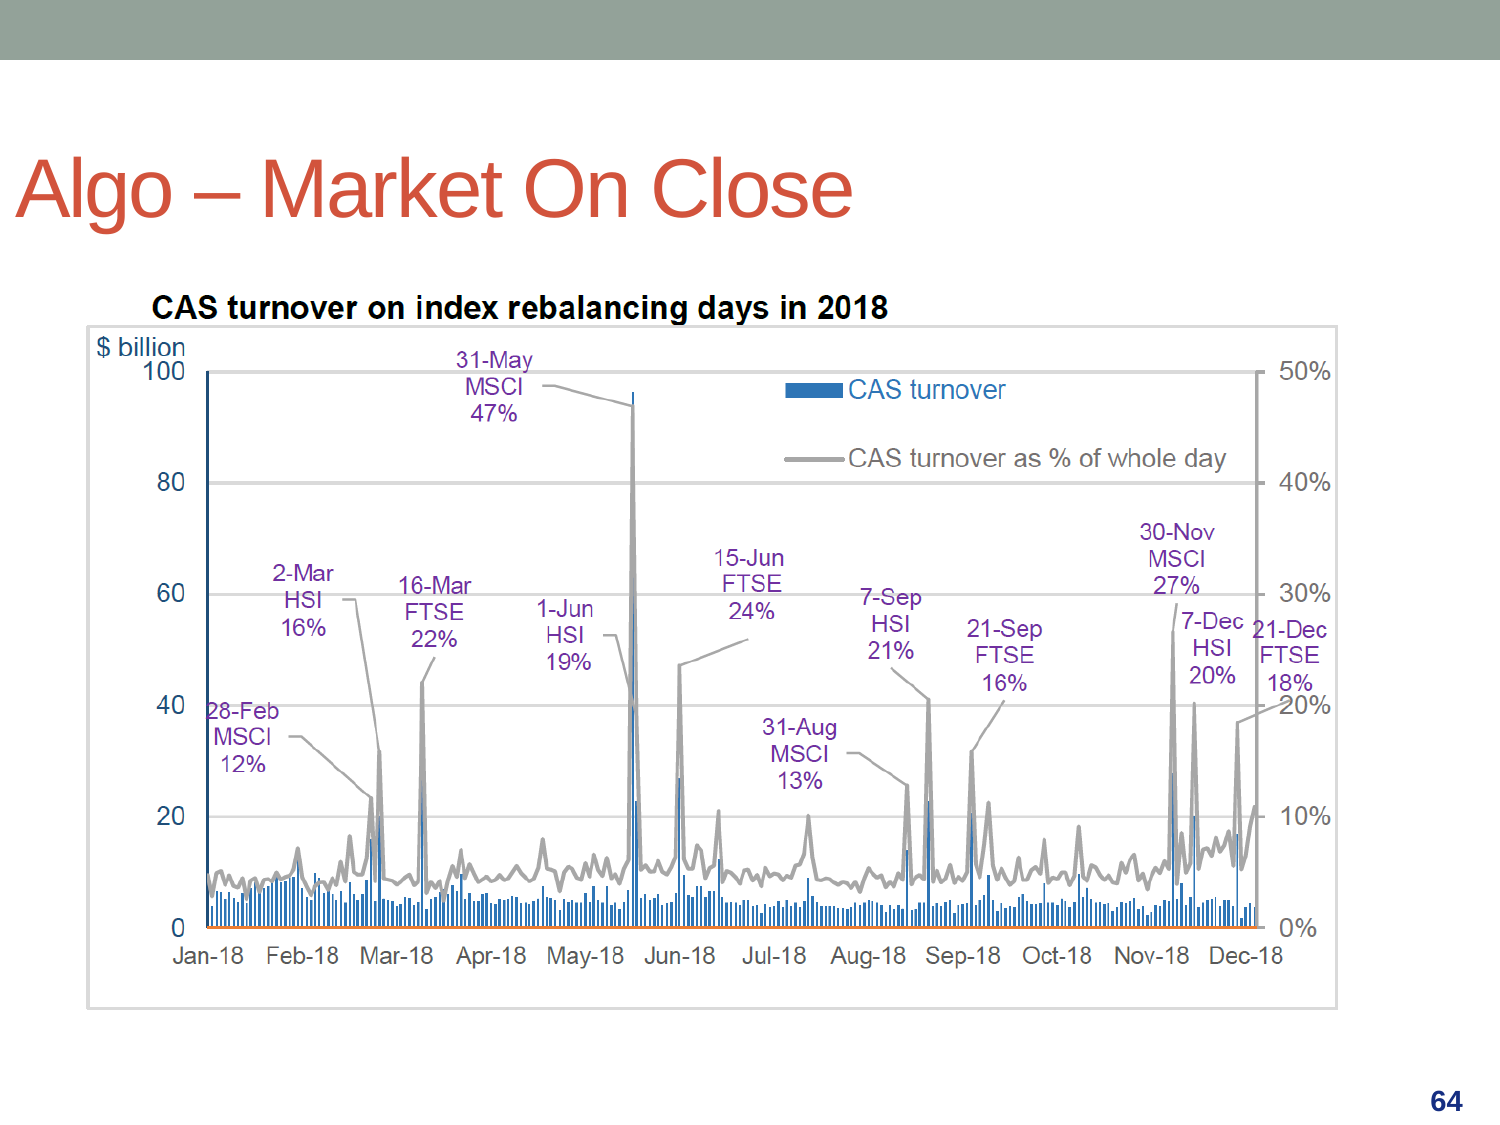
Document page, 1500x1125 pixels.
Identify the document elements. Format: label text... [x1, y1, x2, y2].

text_box [64, 278, 1483, 1047]
slide_number 64 [1415, 1070, 1499, 1125]
title Algo – Market On Close [0, 101, 1325, 266]
picture [76, 290, 1344, 1012]
